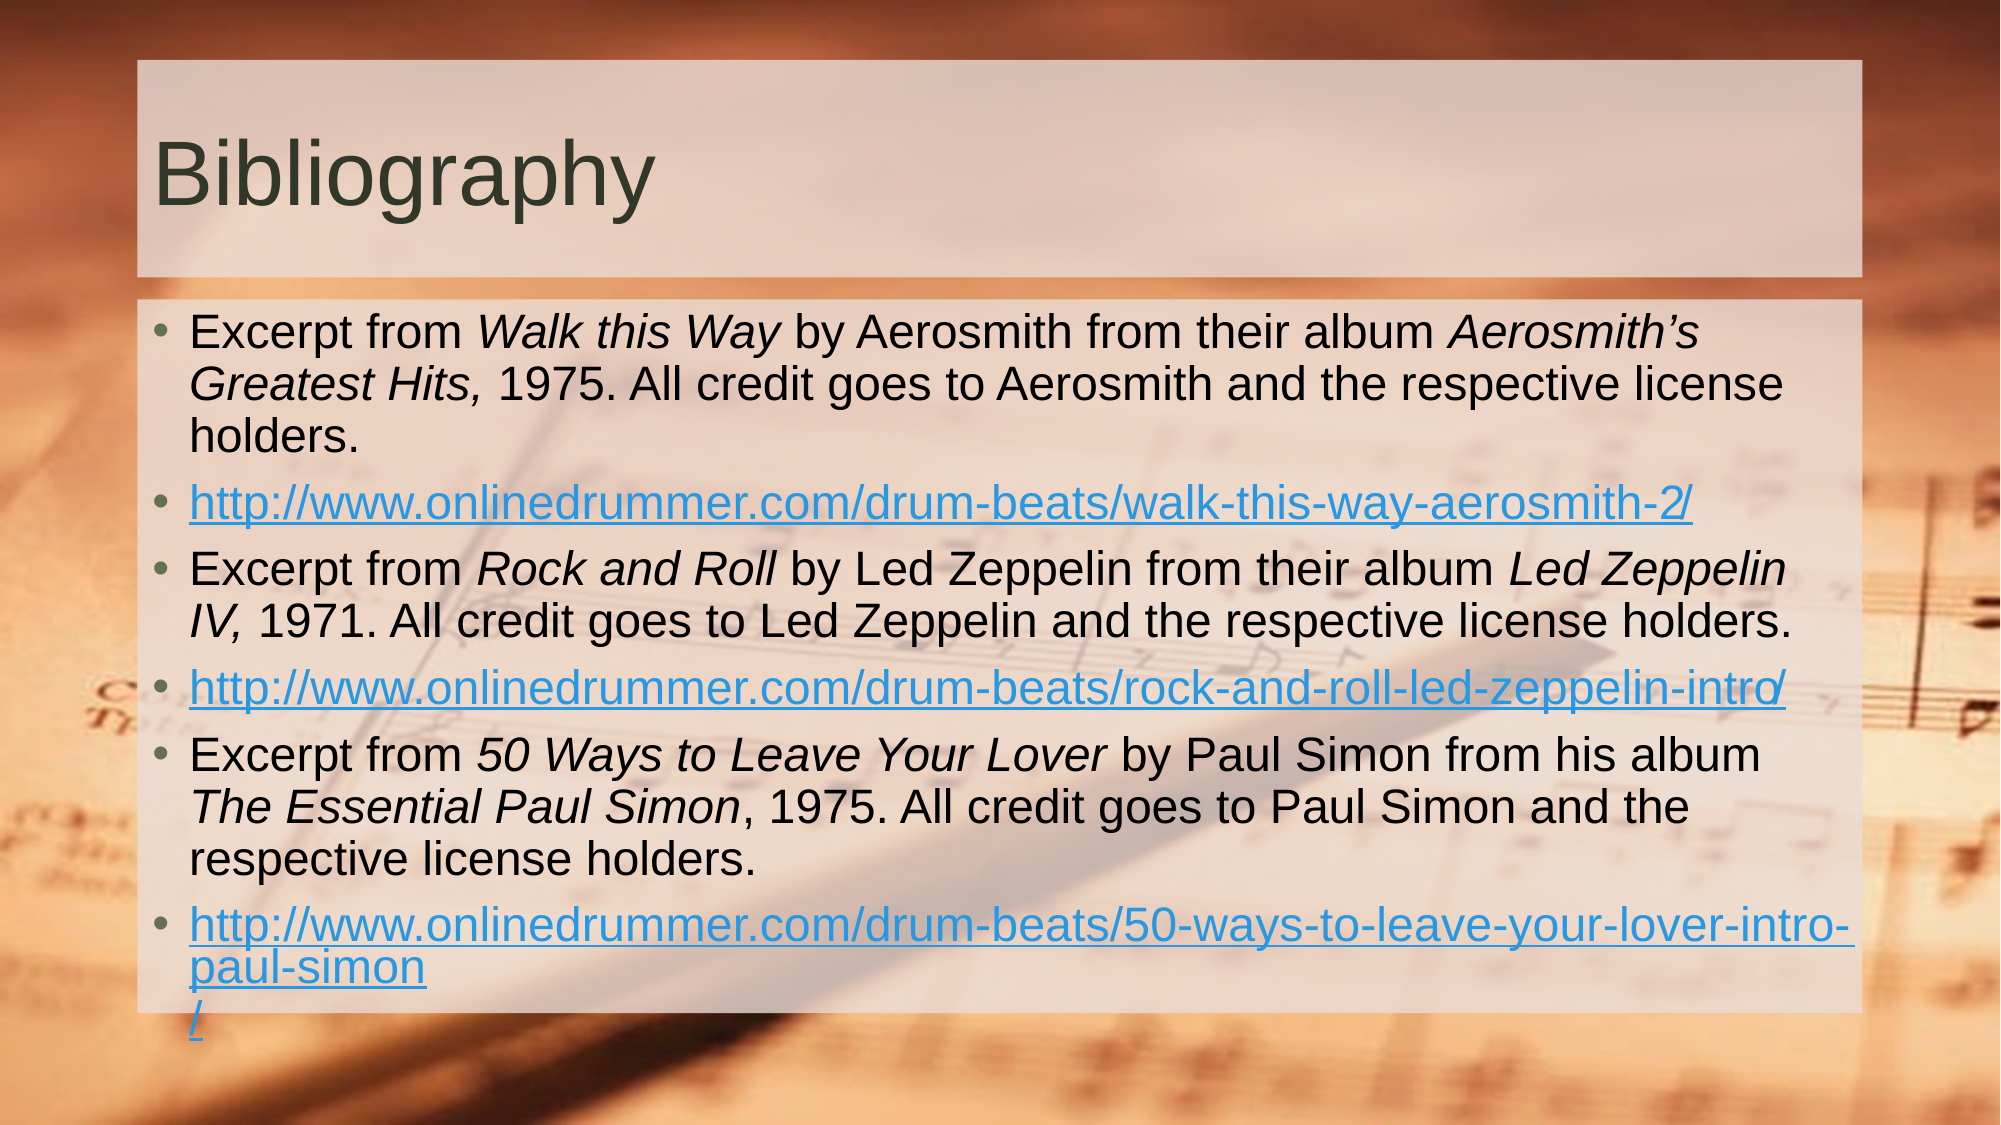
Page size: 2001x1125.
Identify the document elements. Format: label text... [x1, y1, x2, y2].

picture [0, 0, 2001, 1125]
title Bibliography [137, 59, 1863, 278]
list Excerpt from Walk this Way by Aerosmith from their album Aerosmith’s Greatest Hits, 1975. All credit goes to Aerosmith and the respective license holders. http://www.onlinedrummer.com/drum-beats/walk-this-way-aerosmith-2/ Excerpt from Rock and Roll by Led Zeppelin from their album Led Zeppelin IV, 1971. All credit goes to Led Zeppelin and the respective license holders. http://www.onlinedrummer.com/drum-beats/rock-and-roll-led-zeppelin-intro/ Excerpt from 50 Ways to Leave Your Lover by Paul Simon from his album The Essential Paul Simon, 1975. All credit goes to Paul Simon and the respective license holders. http://www.onlinedrummer.com/drum-beats/50-ways-to-leave-your-lover-intro-paul-simon/ [137, 299, 1863, 1014]
